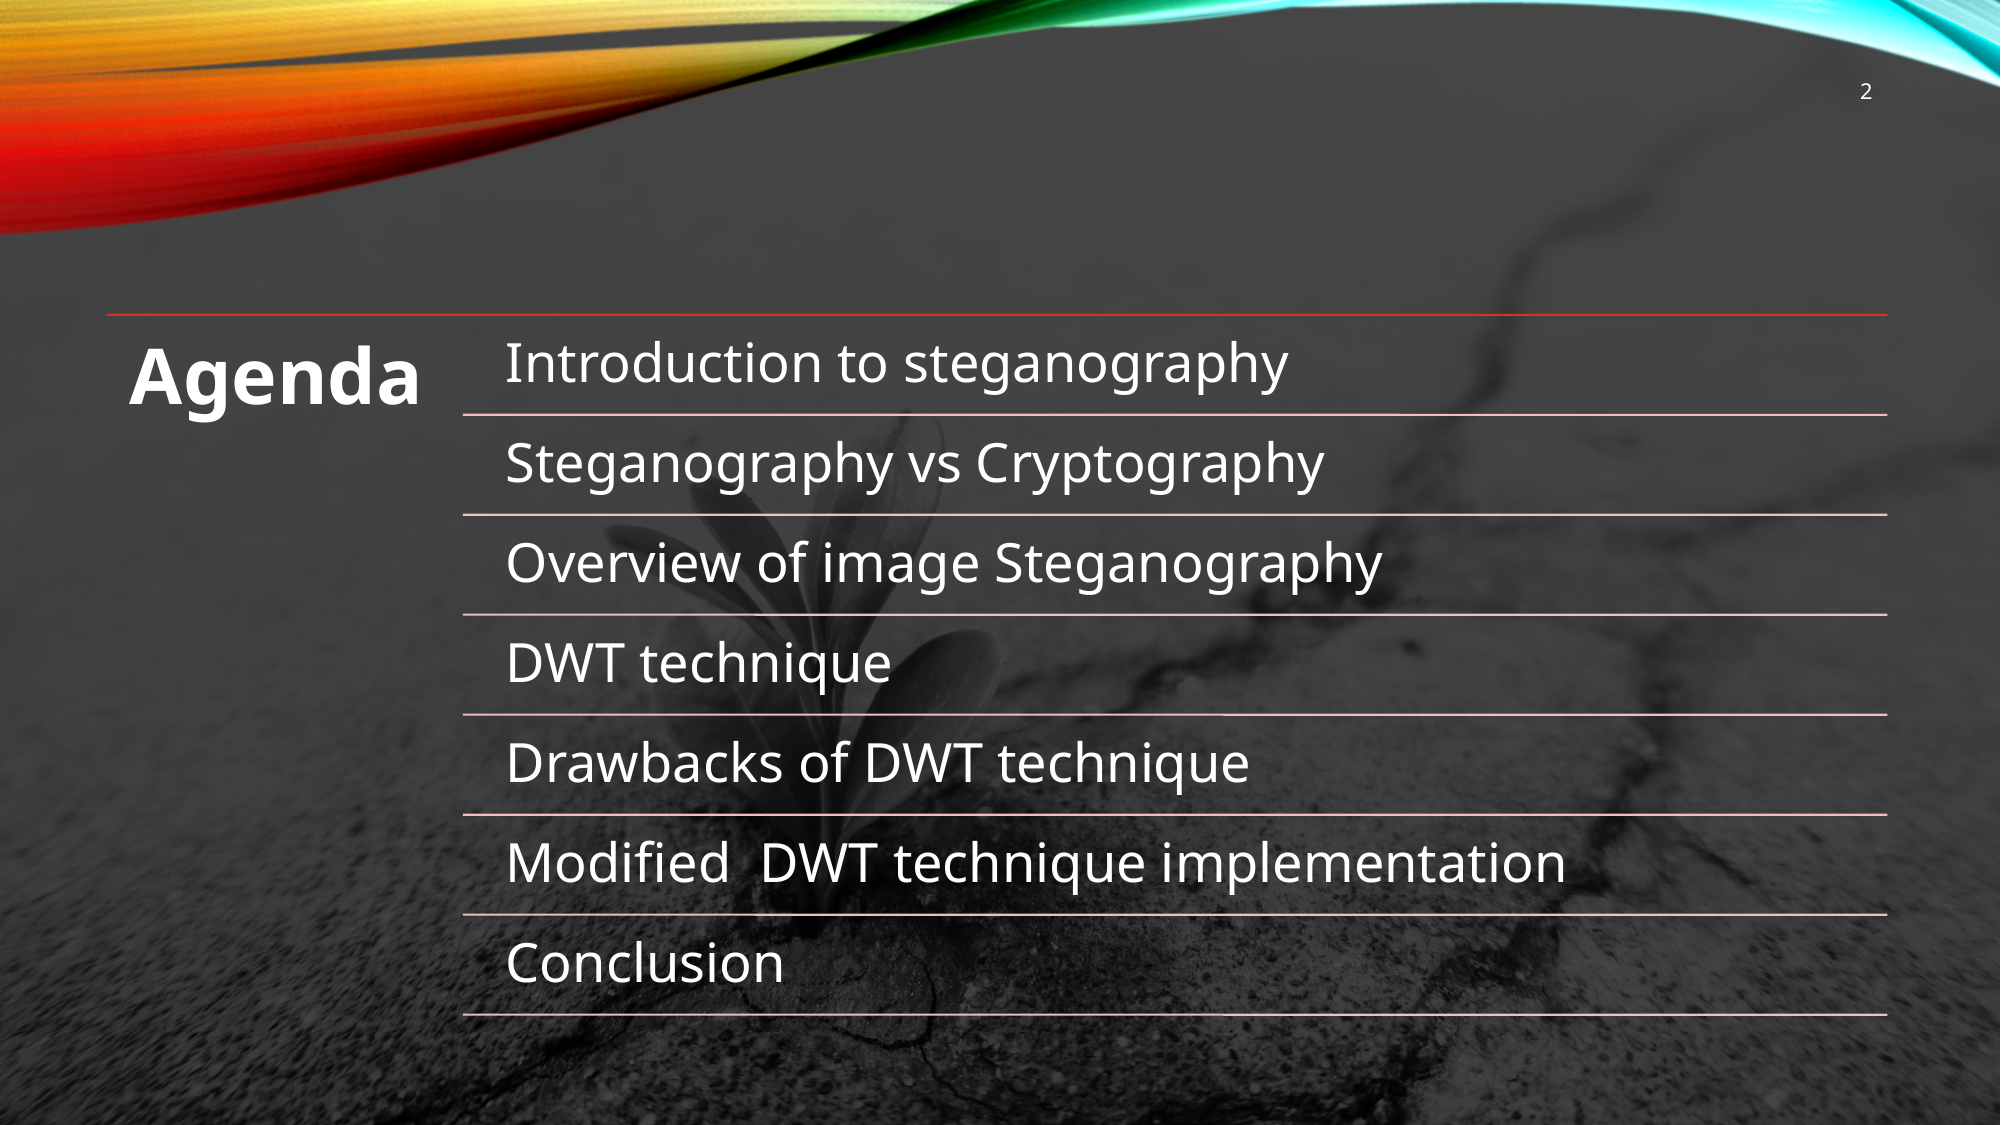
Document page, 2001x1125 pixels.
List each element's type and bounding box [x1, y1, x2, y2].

text_box [106, 314, 1888, 1021]
picture [0, 0, 2000, 1125]
